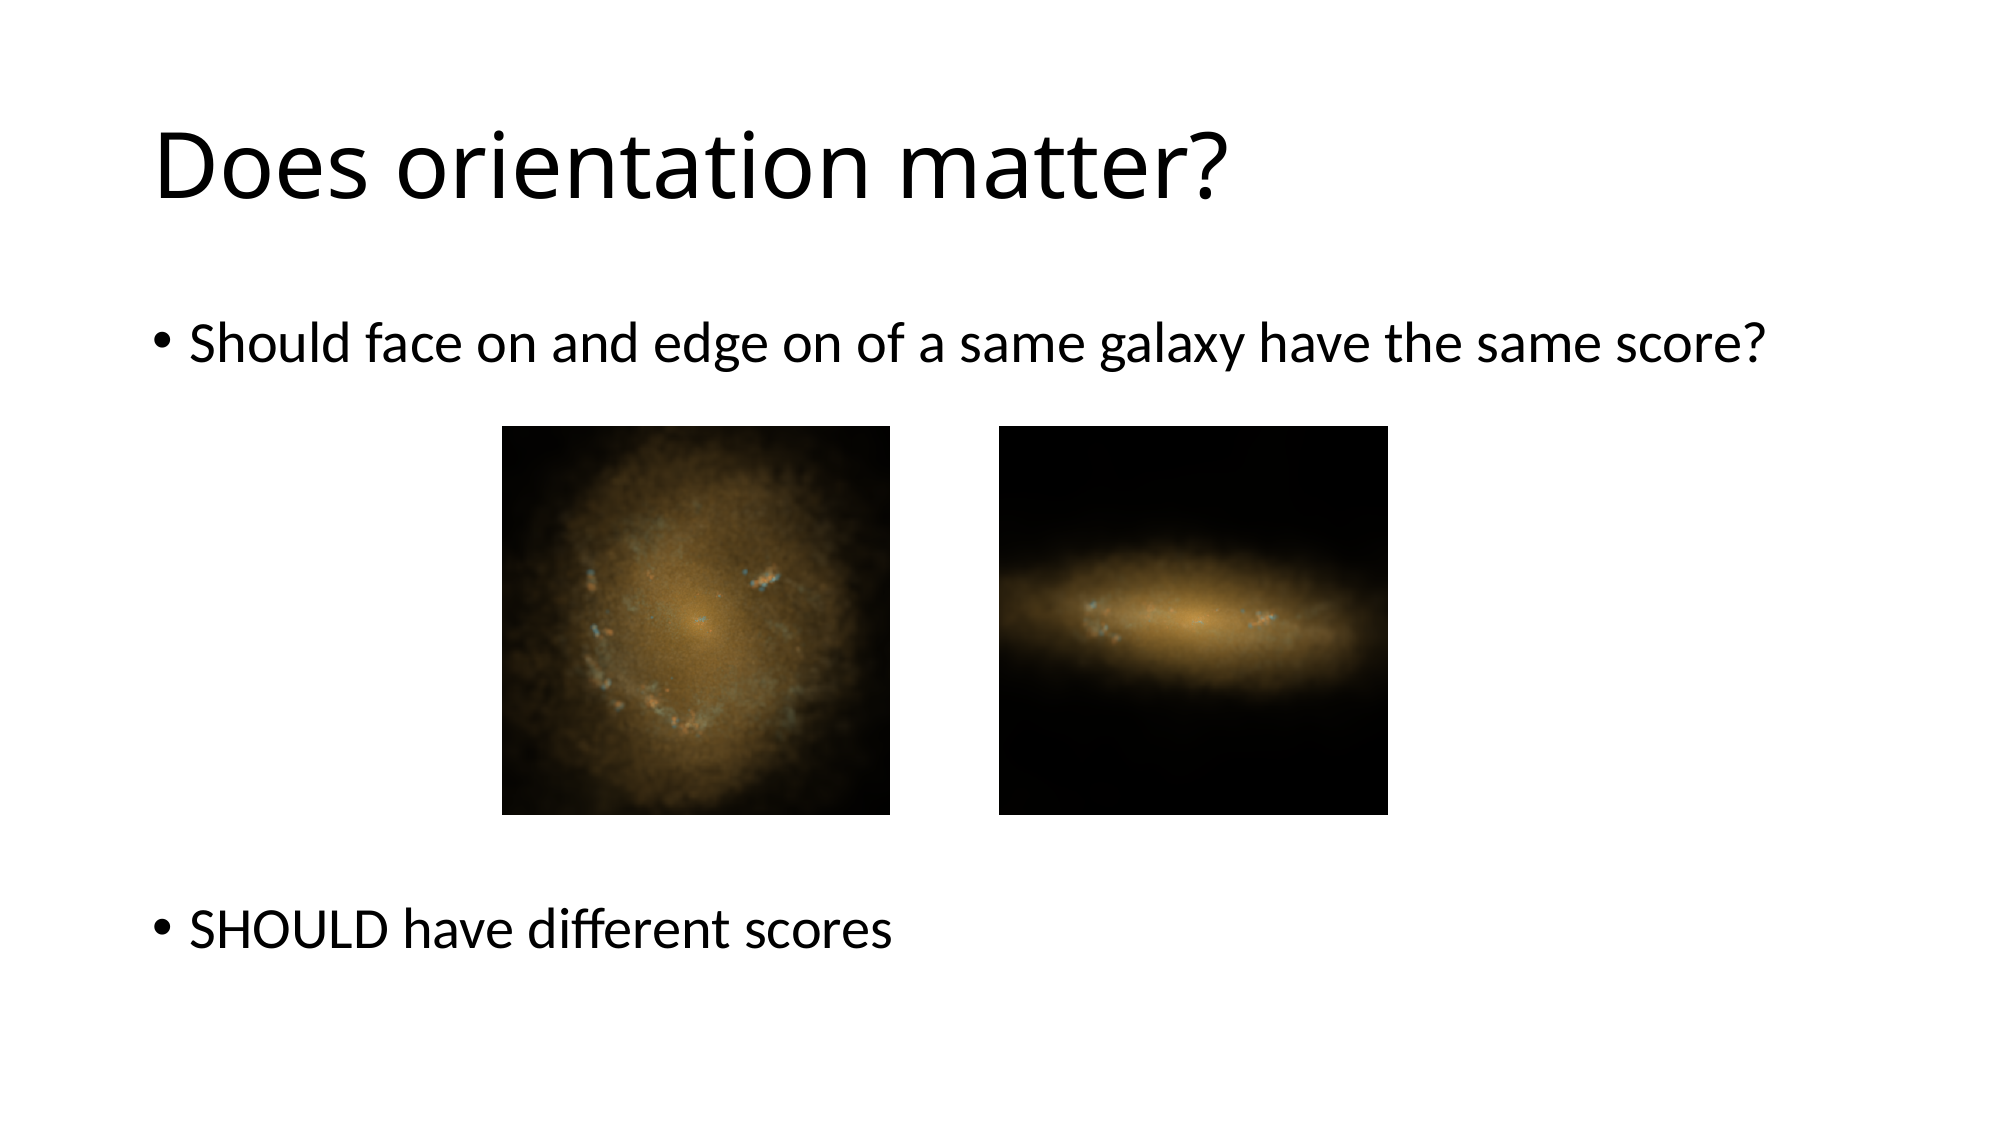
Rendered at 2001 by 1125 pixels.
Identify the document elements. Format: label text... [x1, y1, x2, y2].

list Should face on and edge on of a same galaxy have the same score? SHOULD have different scores [137, 304, 1863, 1018]
picture [502, 426, 890, 815]
picture [999, 426, 1388, 815]
title Does orientation matter? [137, 59, 1863, 278]
